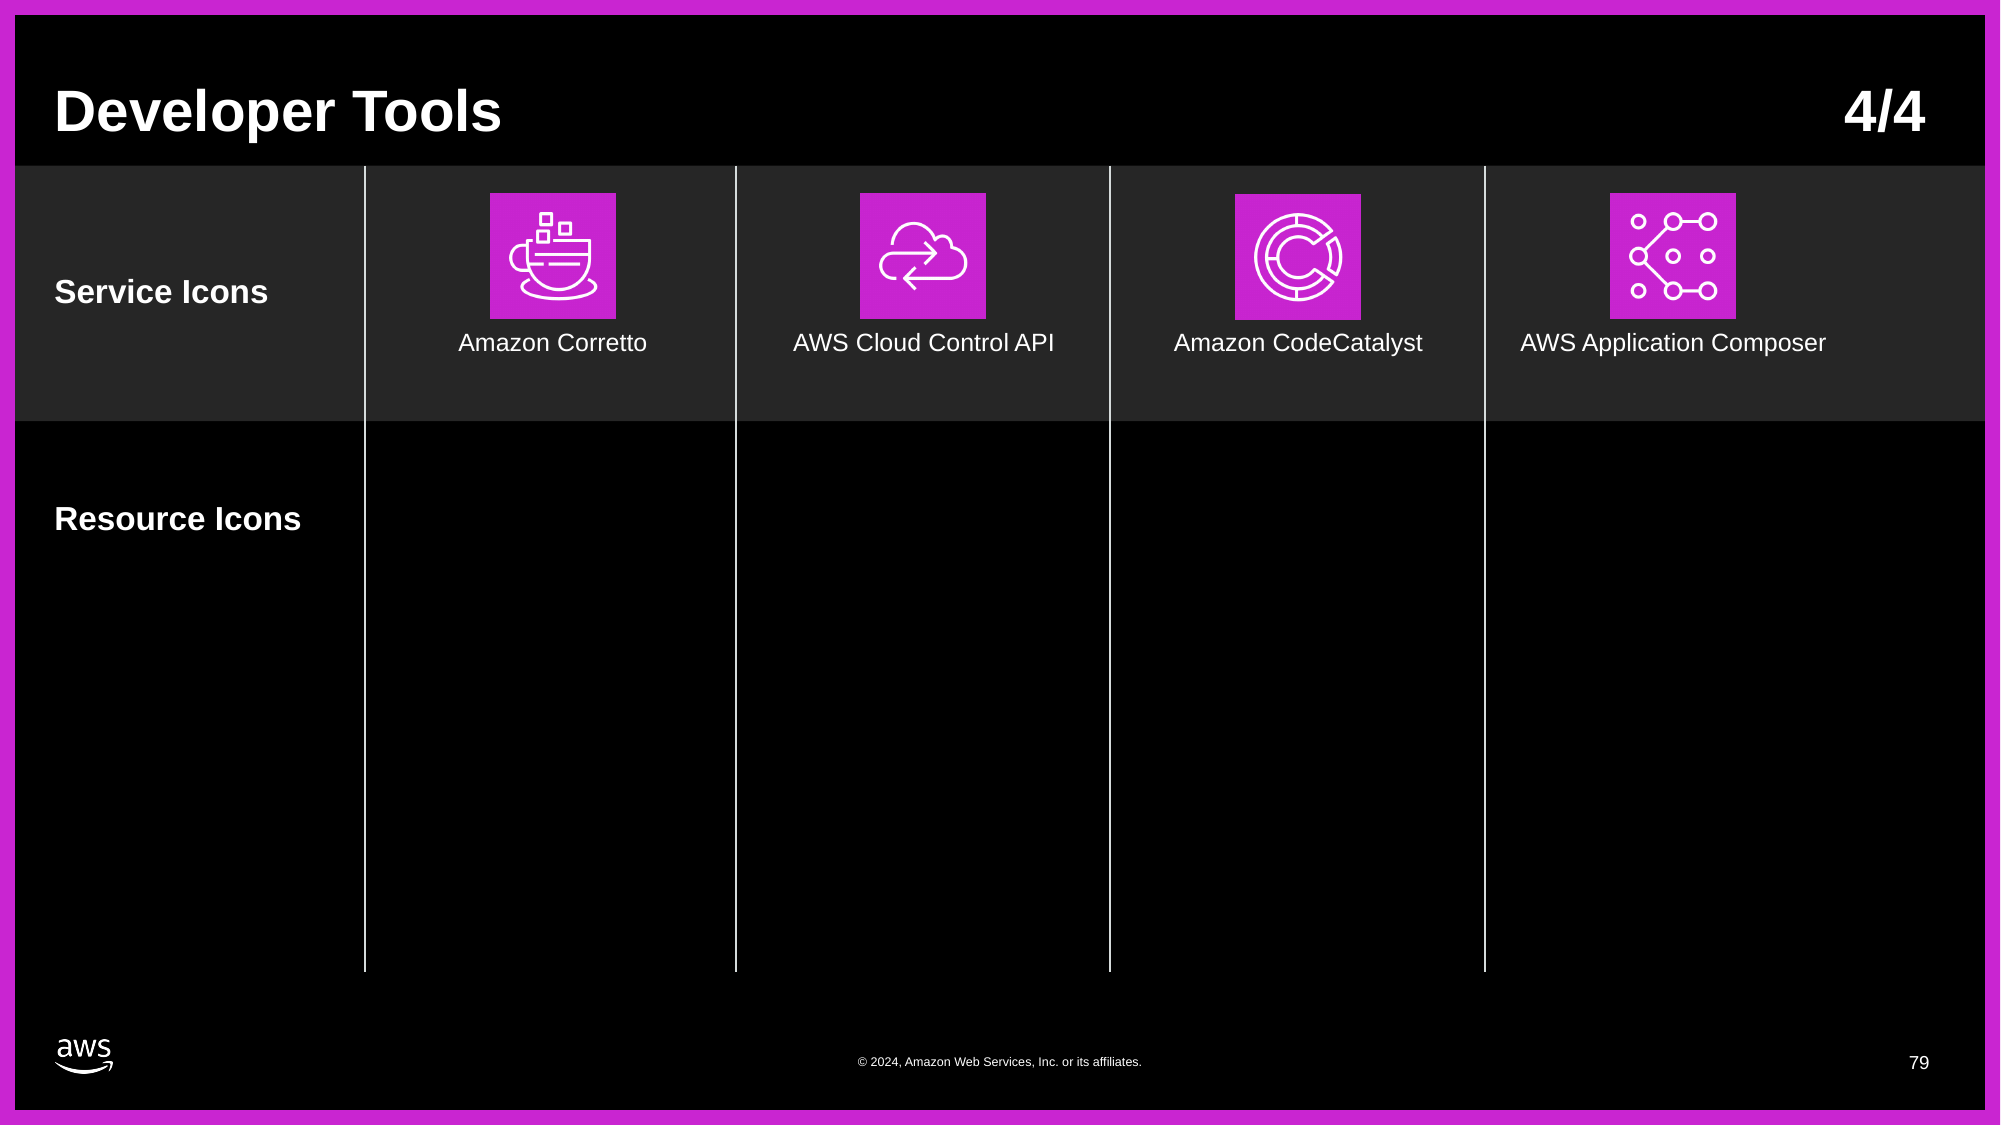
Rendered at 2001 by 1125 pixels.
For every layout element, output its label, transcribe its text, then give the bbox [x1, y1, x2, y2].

picture [1610, 193, 1736, 319]
title Developer Tools 4/4 [39, 59, 1945, 166]
picture [1235, 194, 1361, 320]
slide_number 79 [1494, 1031, 1945, 1092]
text_box AWS Cloud Control API [736, 319, 1109, 364]
picture [55, 1039, 113, 1074]
footer © 2024, Amazon Web Services, Inc. or its affiliates. [662, 1031, 1338, 1092]
text_box Amazon CodeCatalyst [1111, 319, 1484, 364]
picture [860, 193, 986, 319]
text_box AWS Application Composer [1493, 319, 1855, 364]
text_box Amazon Corretto [369, 319, 735, 364]
picture [490, 193, 616, 319]
